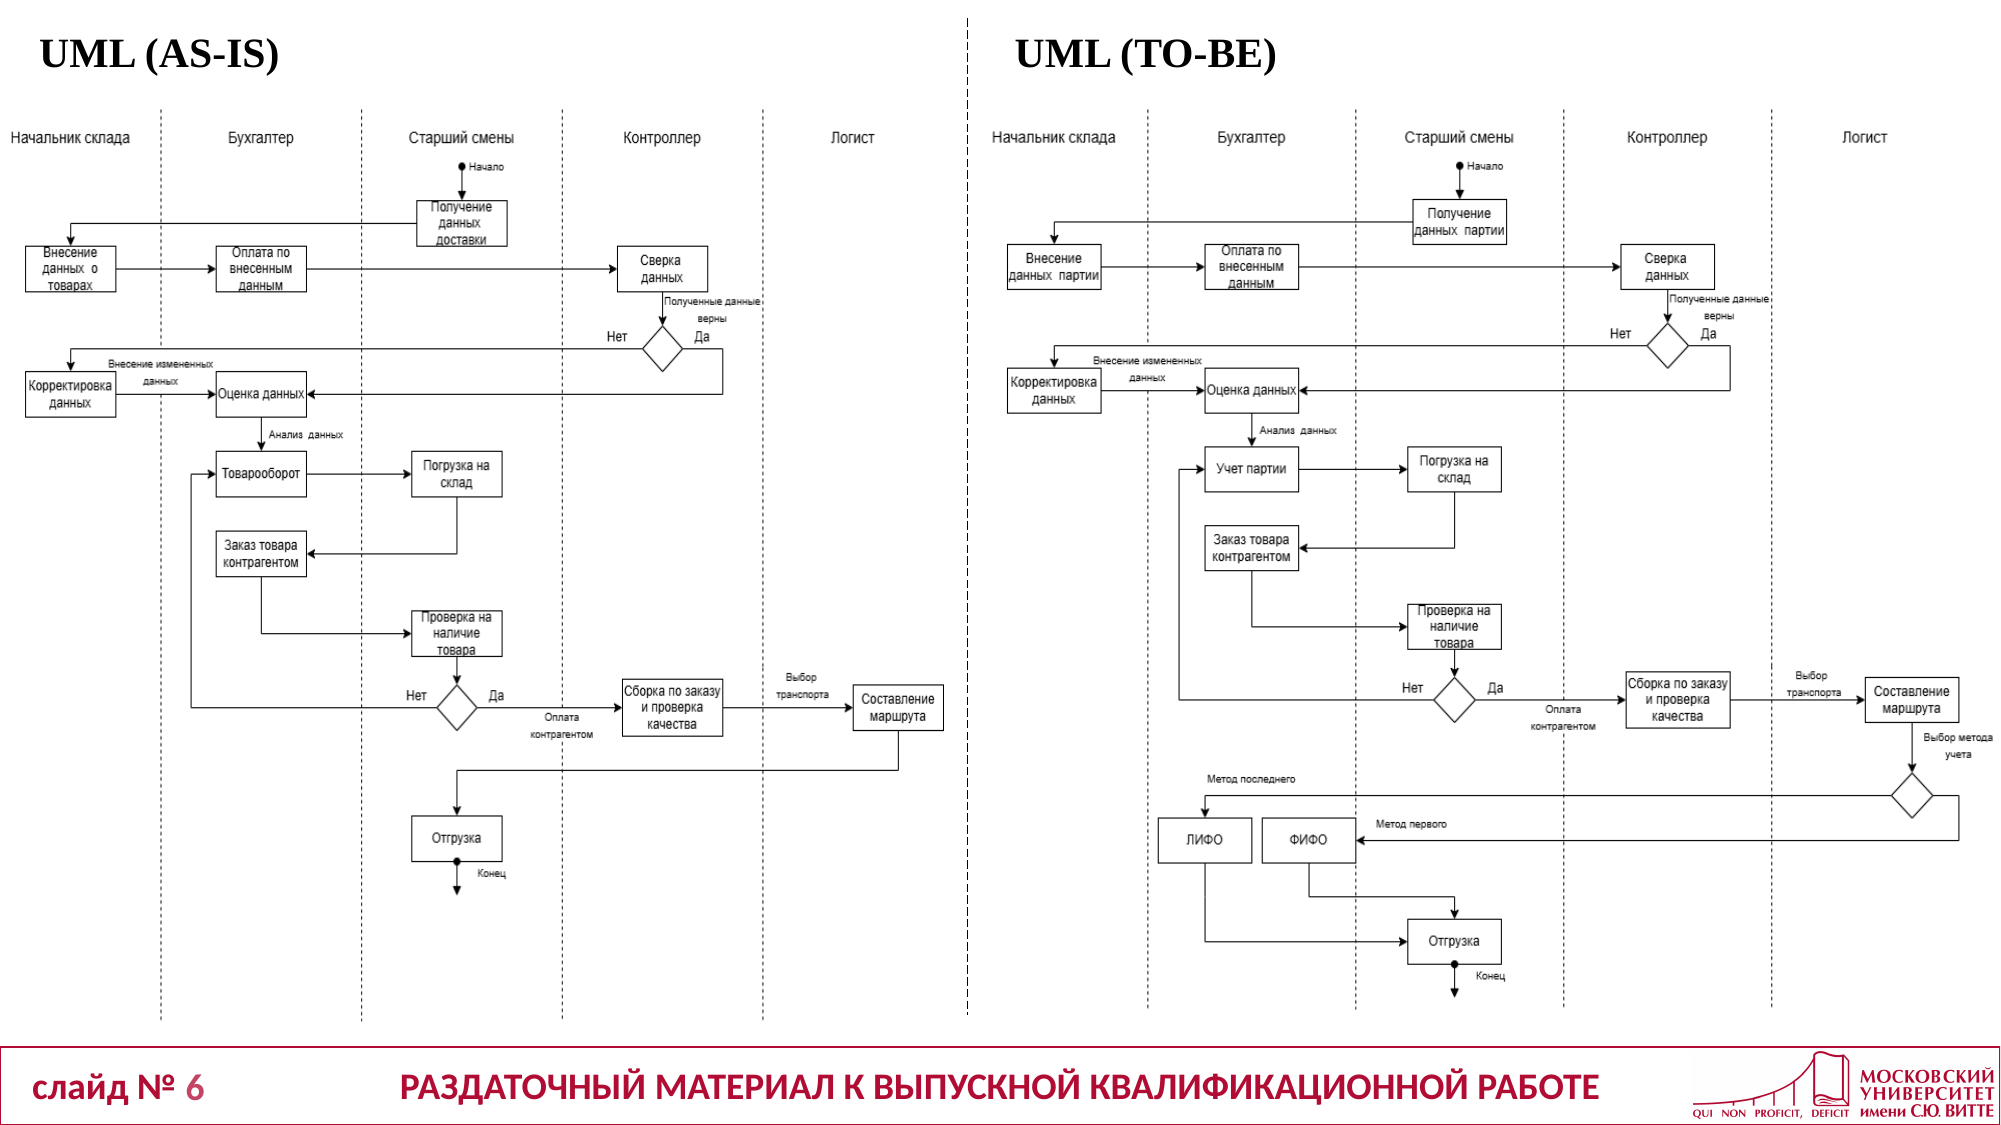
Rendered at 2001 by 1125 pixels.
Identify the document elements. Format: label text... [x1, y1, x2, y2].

picture [981, 109, 2000, 1011]
text_box UML (AS-IS) [24, 18, 357, 84]
picture [1691, 1049, 1996, 1121]
picture [0, 109, 944, 1024]
text_box 6 [170, 1055, 256, 1115]
text_box UML (TO-BE) [999, 18, 1360, 84]
